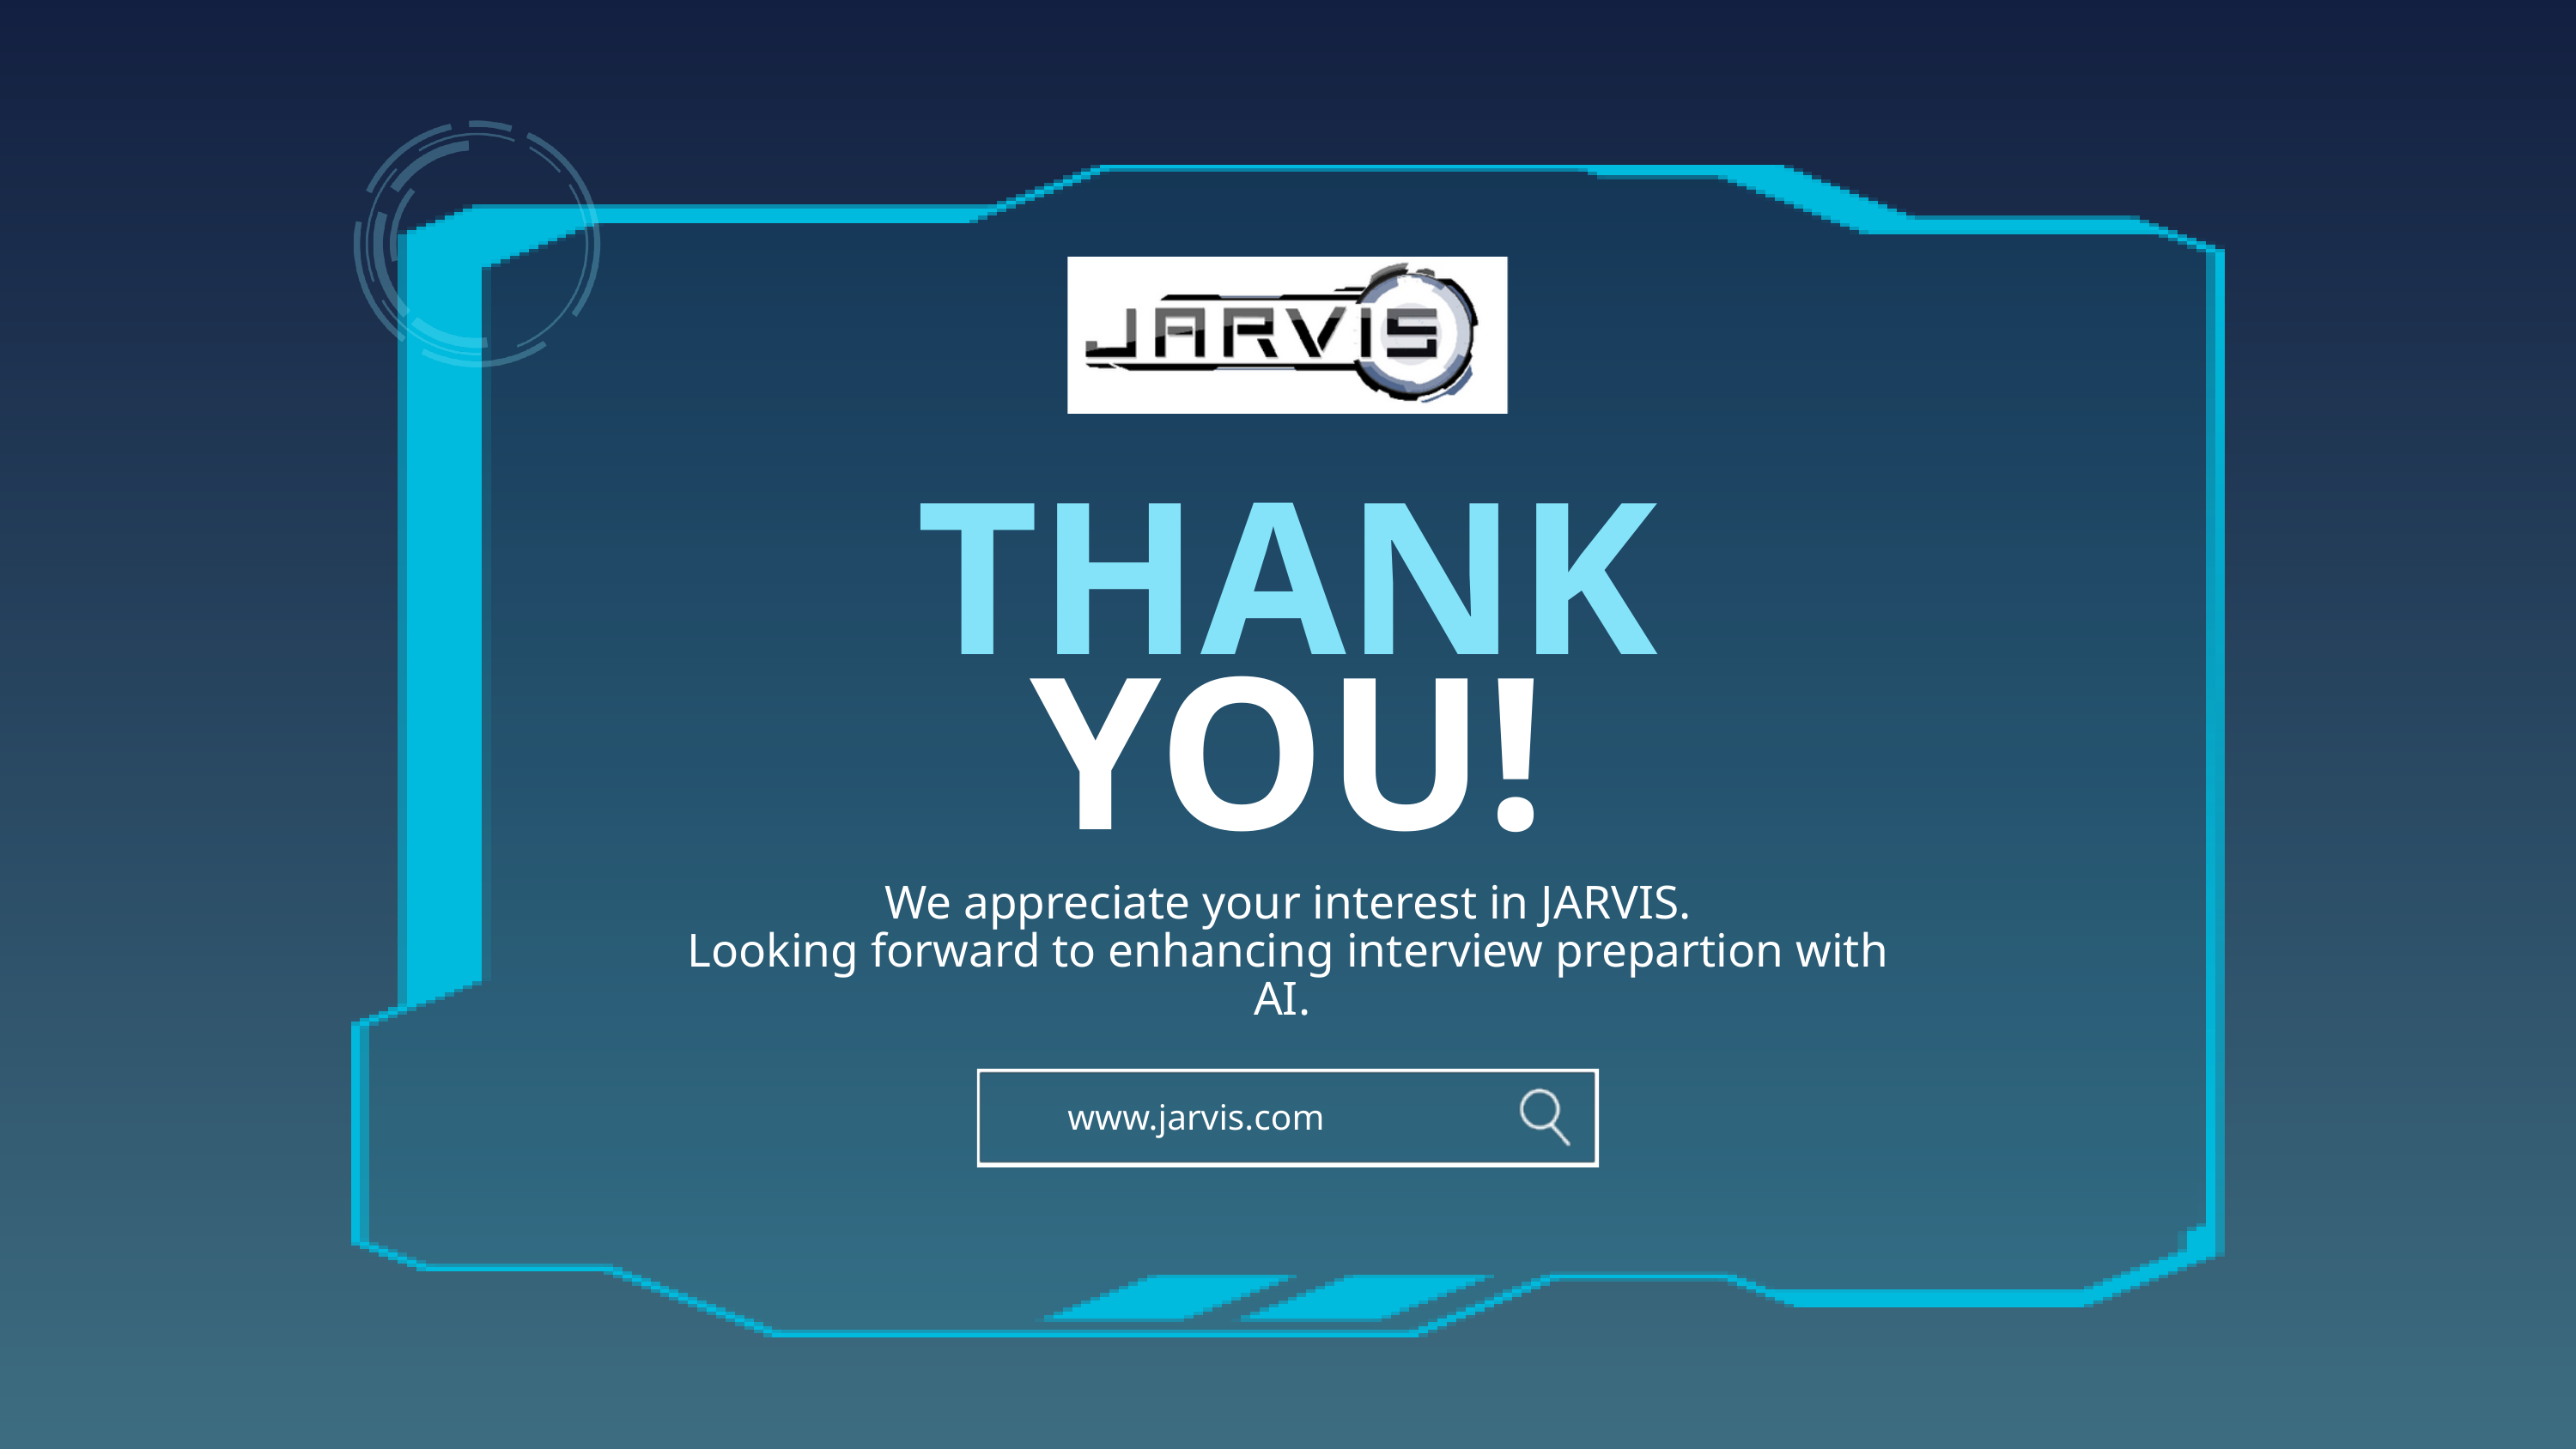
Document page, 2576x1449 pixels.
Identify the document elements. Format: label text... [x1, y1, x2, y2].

text_box [351, 165, 2225, 1337]
text_box THANK [879, 473, 1697, 698]
text_box YOU! [928, 698, 1648, 872]
text_box We appreciate your interest in JARVIS. Looking forward to enhancing interview prepartion with AI. [671, 879, 1905, 1025]
text_box [1067, 257, 1509, 414]
text_box [976, 1069, 1600, 1167]
text_box www.jarvis.com [1067, 1100, 1509, 1137]
text_box [351, 120, 604, 368]
